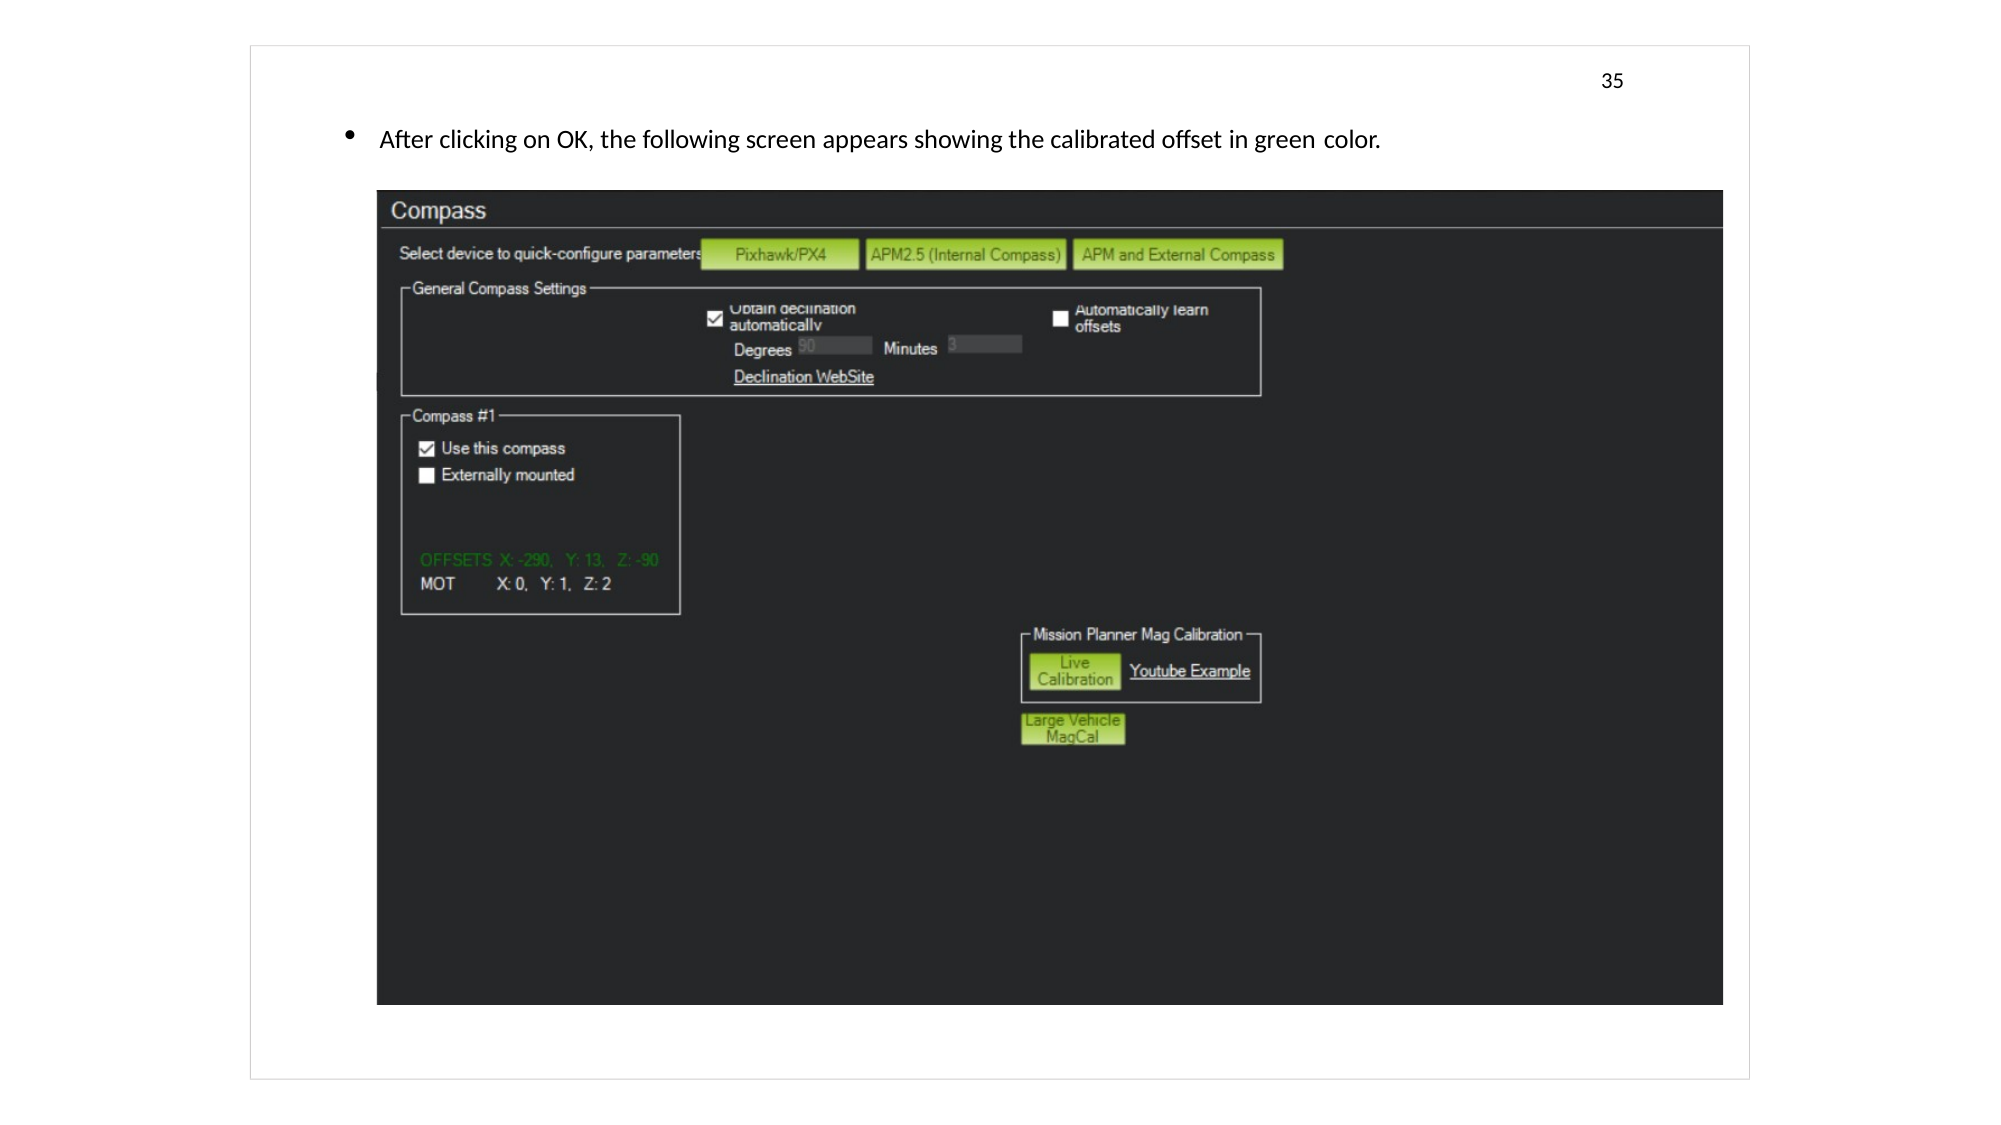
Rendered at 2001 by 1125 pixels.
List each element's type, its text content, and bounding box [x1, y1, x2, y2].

text_box After clicking on OK, the following screen appears showing the calibrated offset in green color. [343, 120, 1431, 155]
text_box 35 [1599, 63, 1627, 93]
text_box [376, 190, 1724, 1005]
